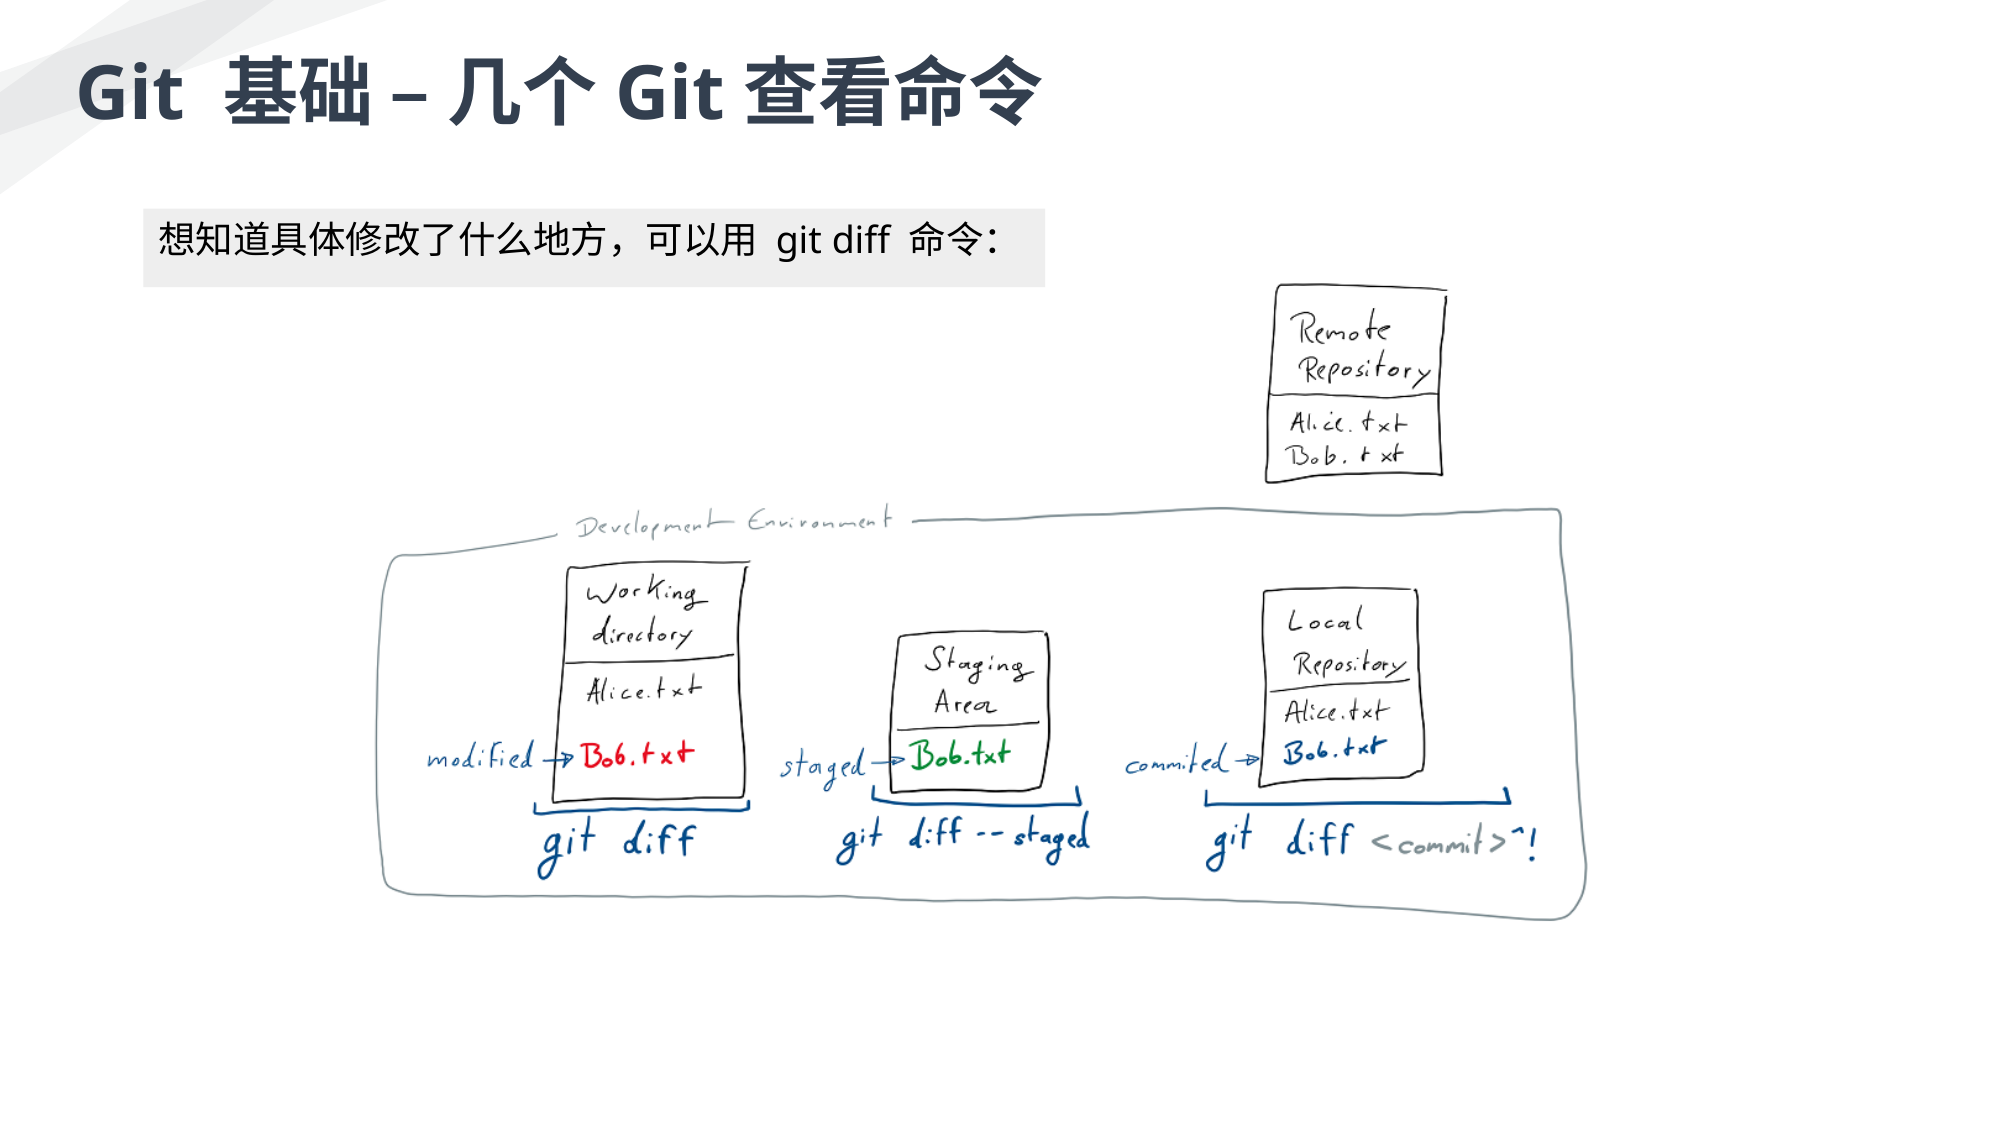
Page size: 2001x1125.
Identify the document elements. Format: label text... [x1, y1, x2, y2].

text_box 想知道具体修改了什么地方，可以用 git diff 命令： [143, 208, 1046, 288]
list Git 基础 – 几个Git查看命令 [61, 37, 1721, 132]
picture [329, 223, 1651, 989]
